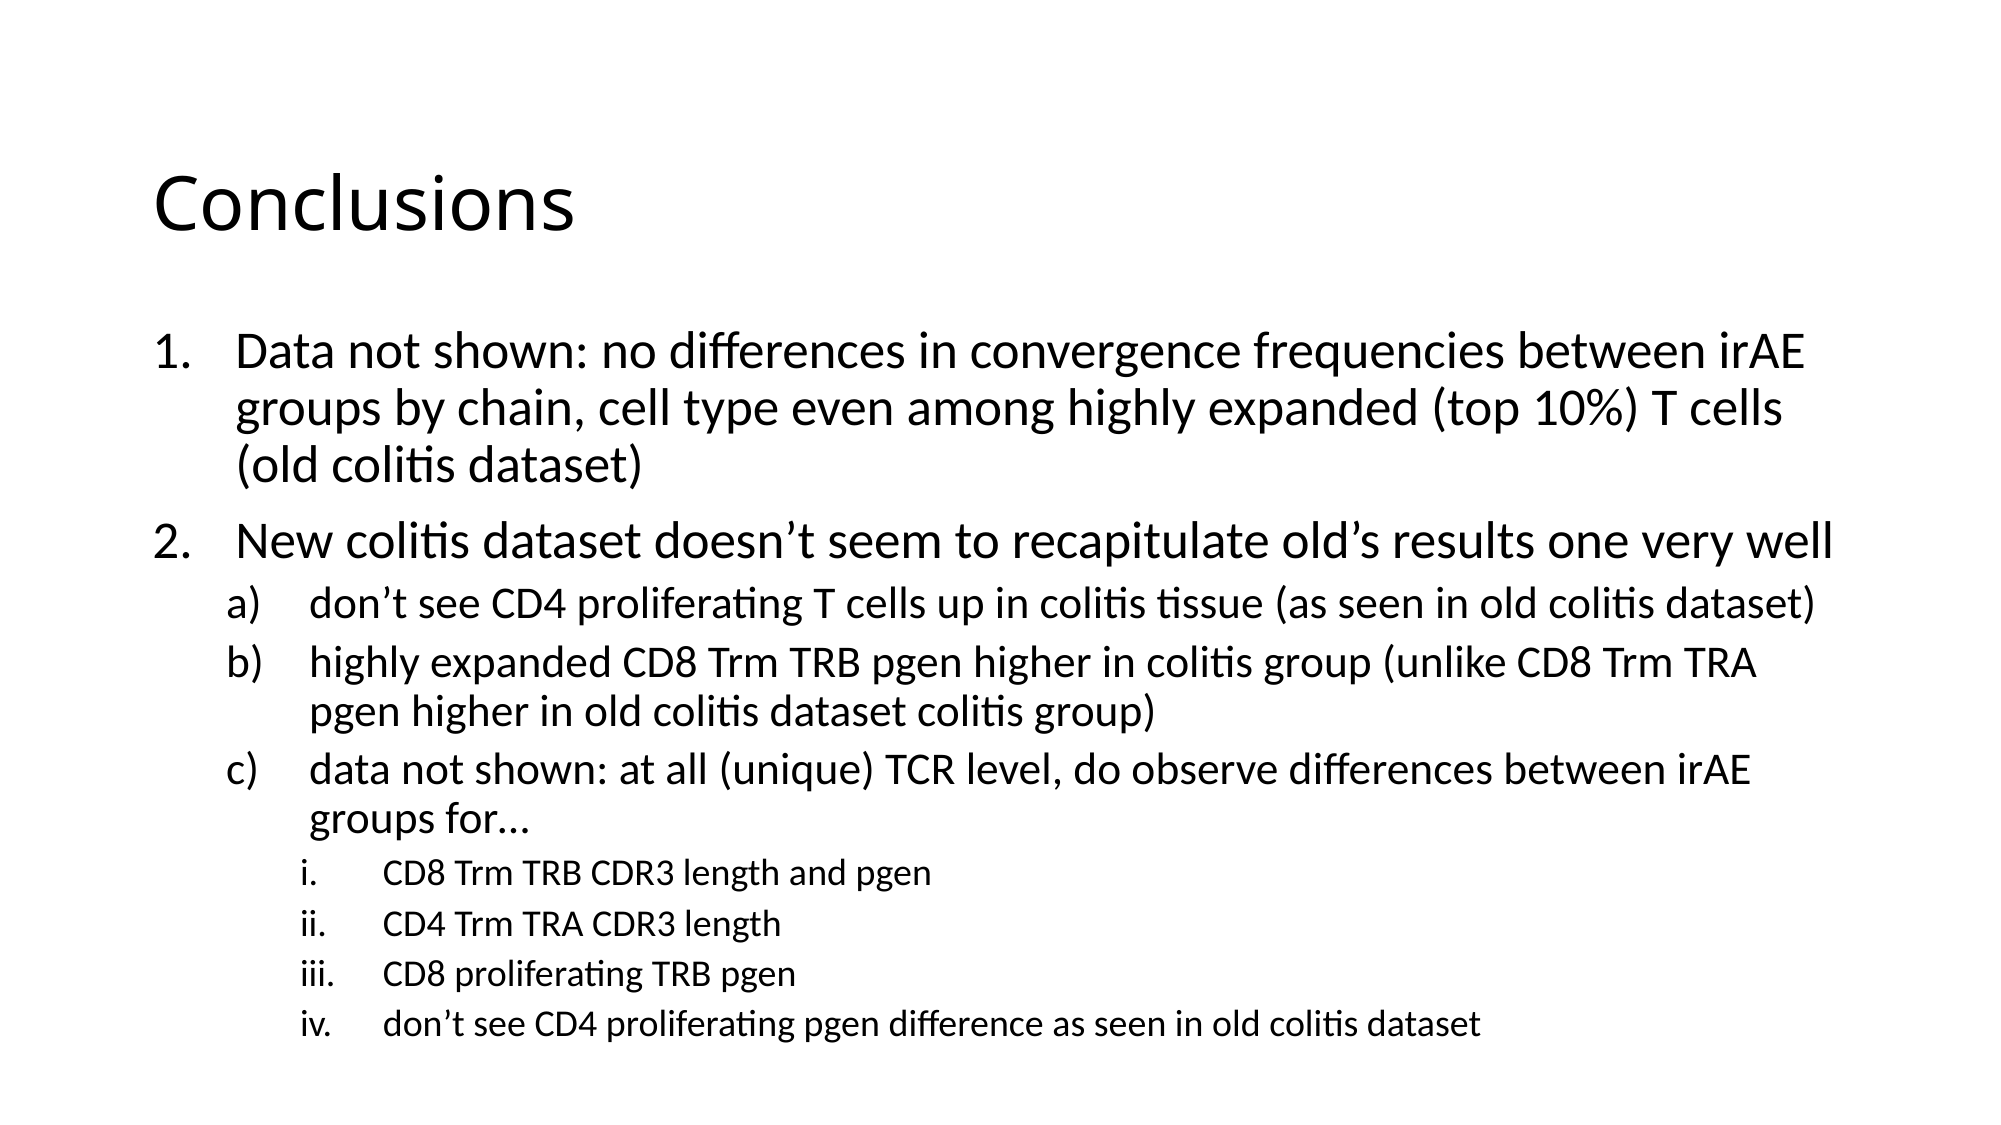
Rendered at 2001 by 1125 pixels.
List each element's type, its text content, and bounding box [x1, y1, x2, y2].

list Data not shown: no differences in convergence frequencies between irAE groups by chain, cell type even among highly expanded (top 10%) T cells (old colitis dataset) New colitis dataset doesn’t seem to recapitulate old’s results one very well don’t see CD4 proliferating T cells up in colitis tissue (as seen in old colitis dataset) highly expanded CD8 Trm TRB pgen higher in colitis group (unlike CD8 Trm TRA pgen higher in old colitis dataset colitis group) data not shown: at all (unique) TCR level, do observe differences between irAE groups for… CD8 Trm TRB CDR3 length and pgen CD4 Trm TRA CDR3 length CD8 proliferating TRB pgen don’t see CD4 proliferating pgen difference as seen in old colitis dataset [137, 314, 1854, 1074]
title Conclusions [137, 97, 722, 314]
